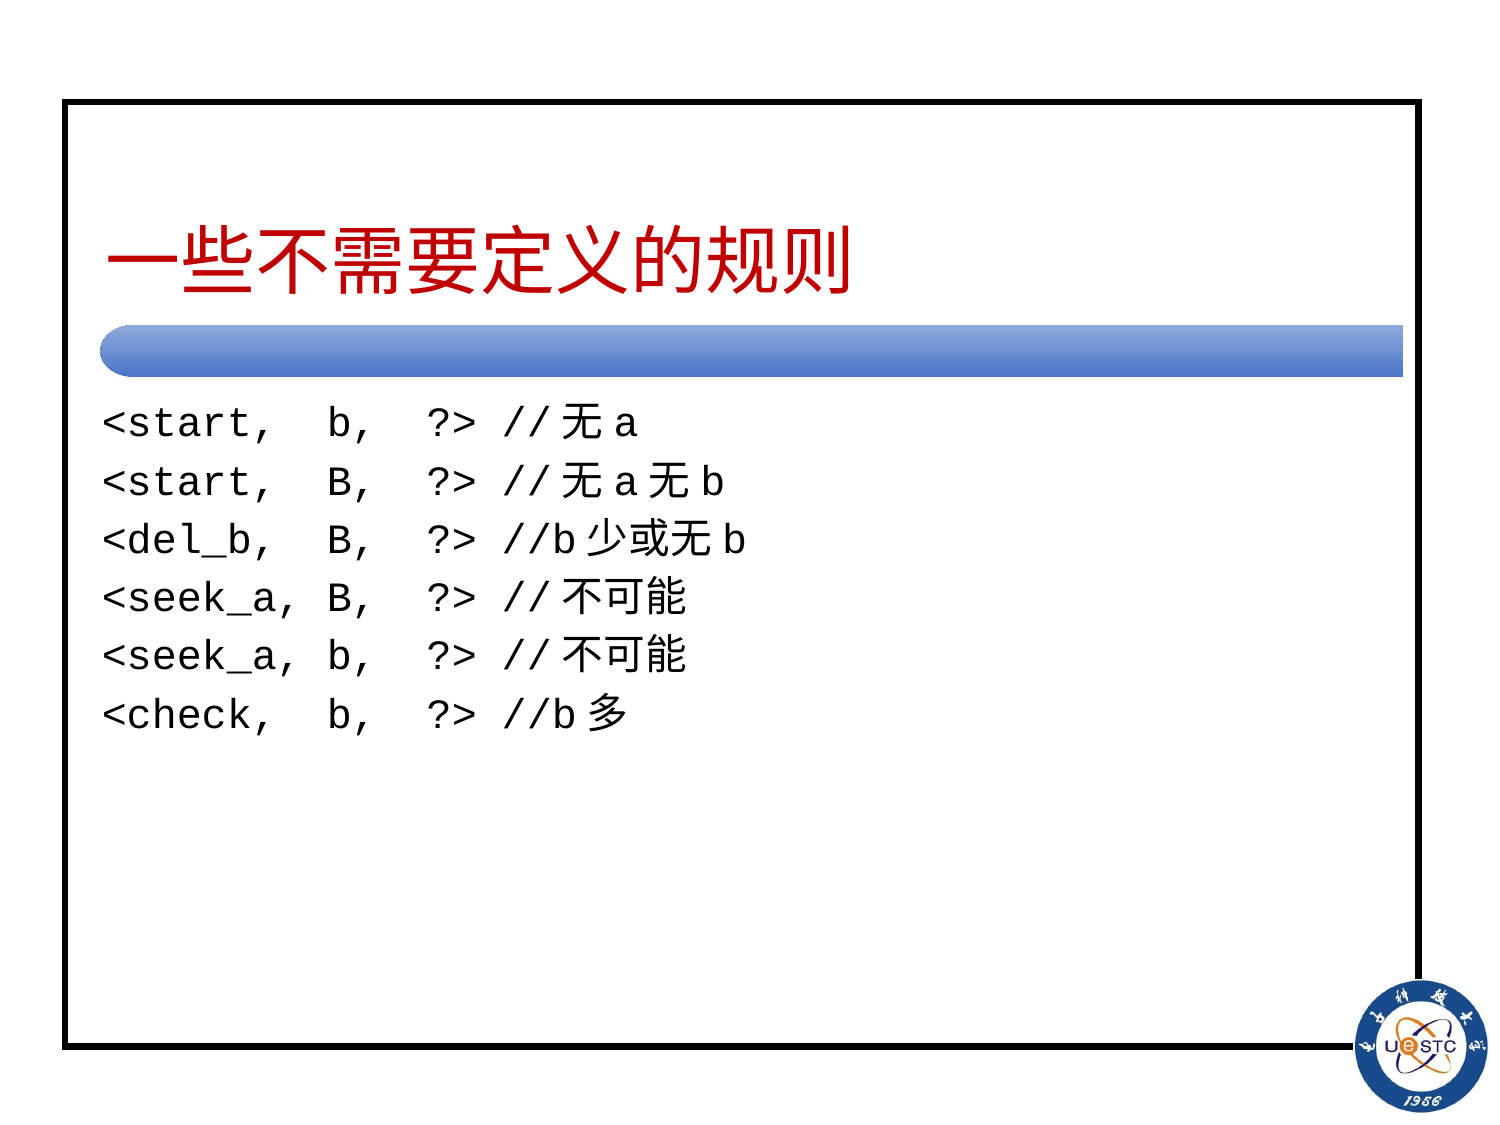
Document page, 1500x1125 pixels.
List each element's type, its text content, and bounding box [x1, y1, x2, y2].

title 一些不需要定义的规则 [90, 125, 1403, 313]
list <start, b, ?> //无a <start, B, ?> //无a无b <del_b, B, ?> //b少或无b <seek_a, B, ?> //不可能 <seek_a, b, ?> //不可能 <check, b, ?> //b多 [87, 387, 1400, 1035]
picture [1353, 979, 1489, 1114]
